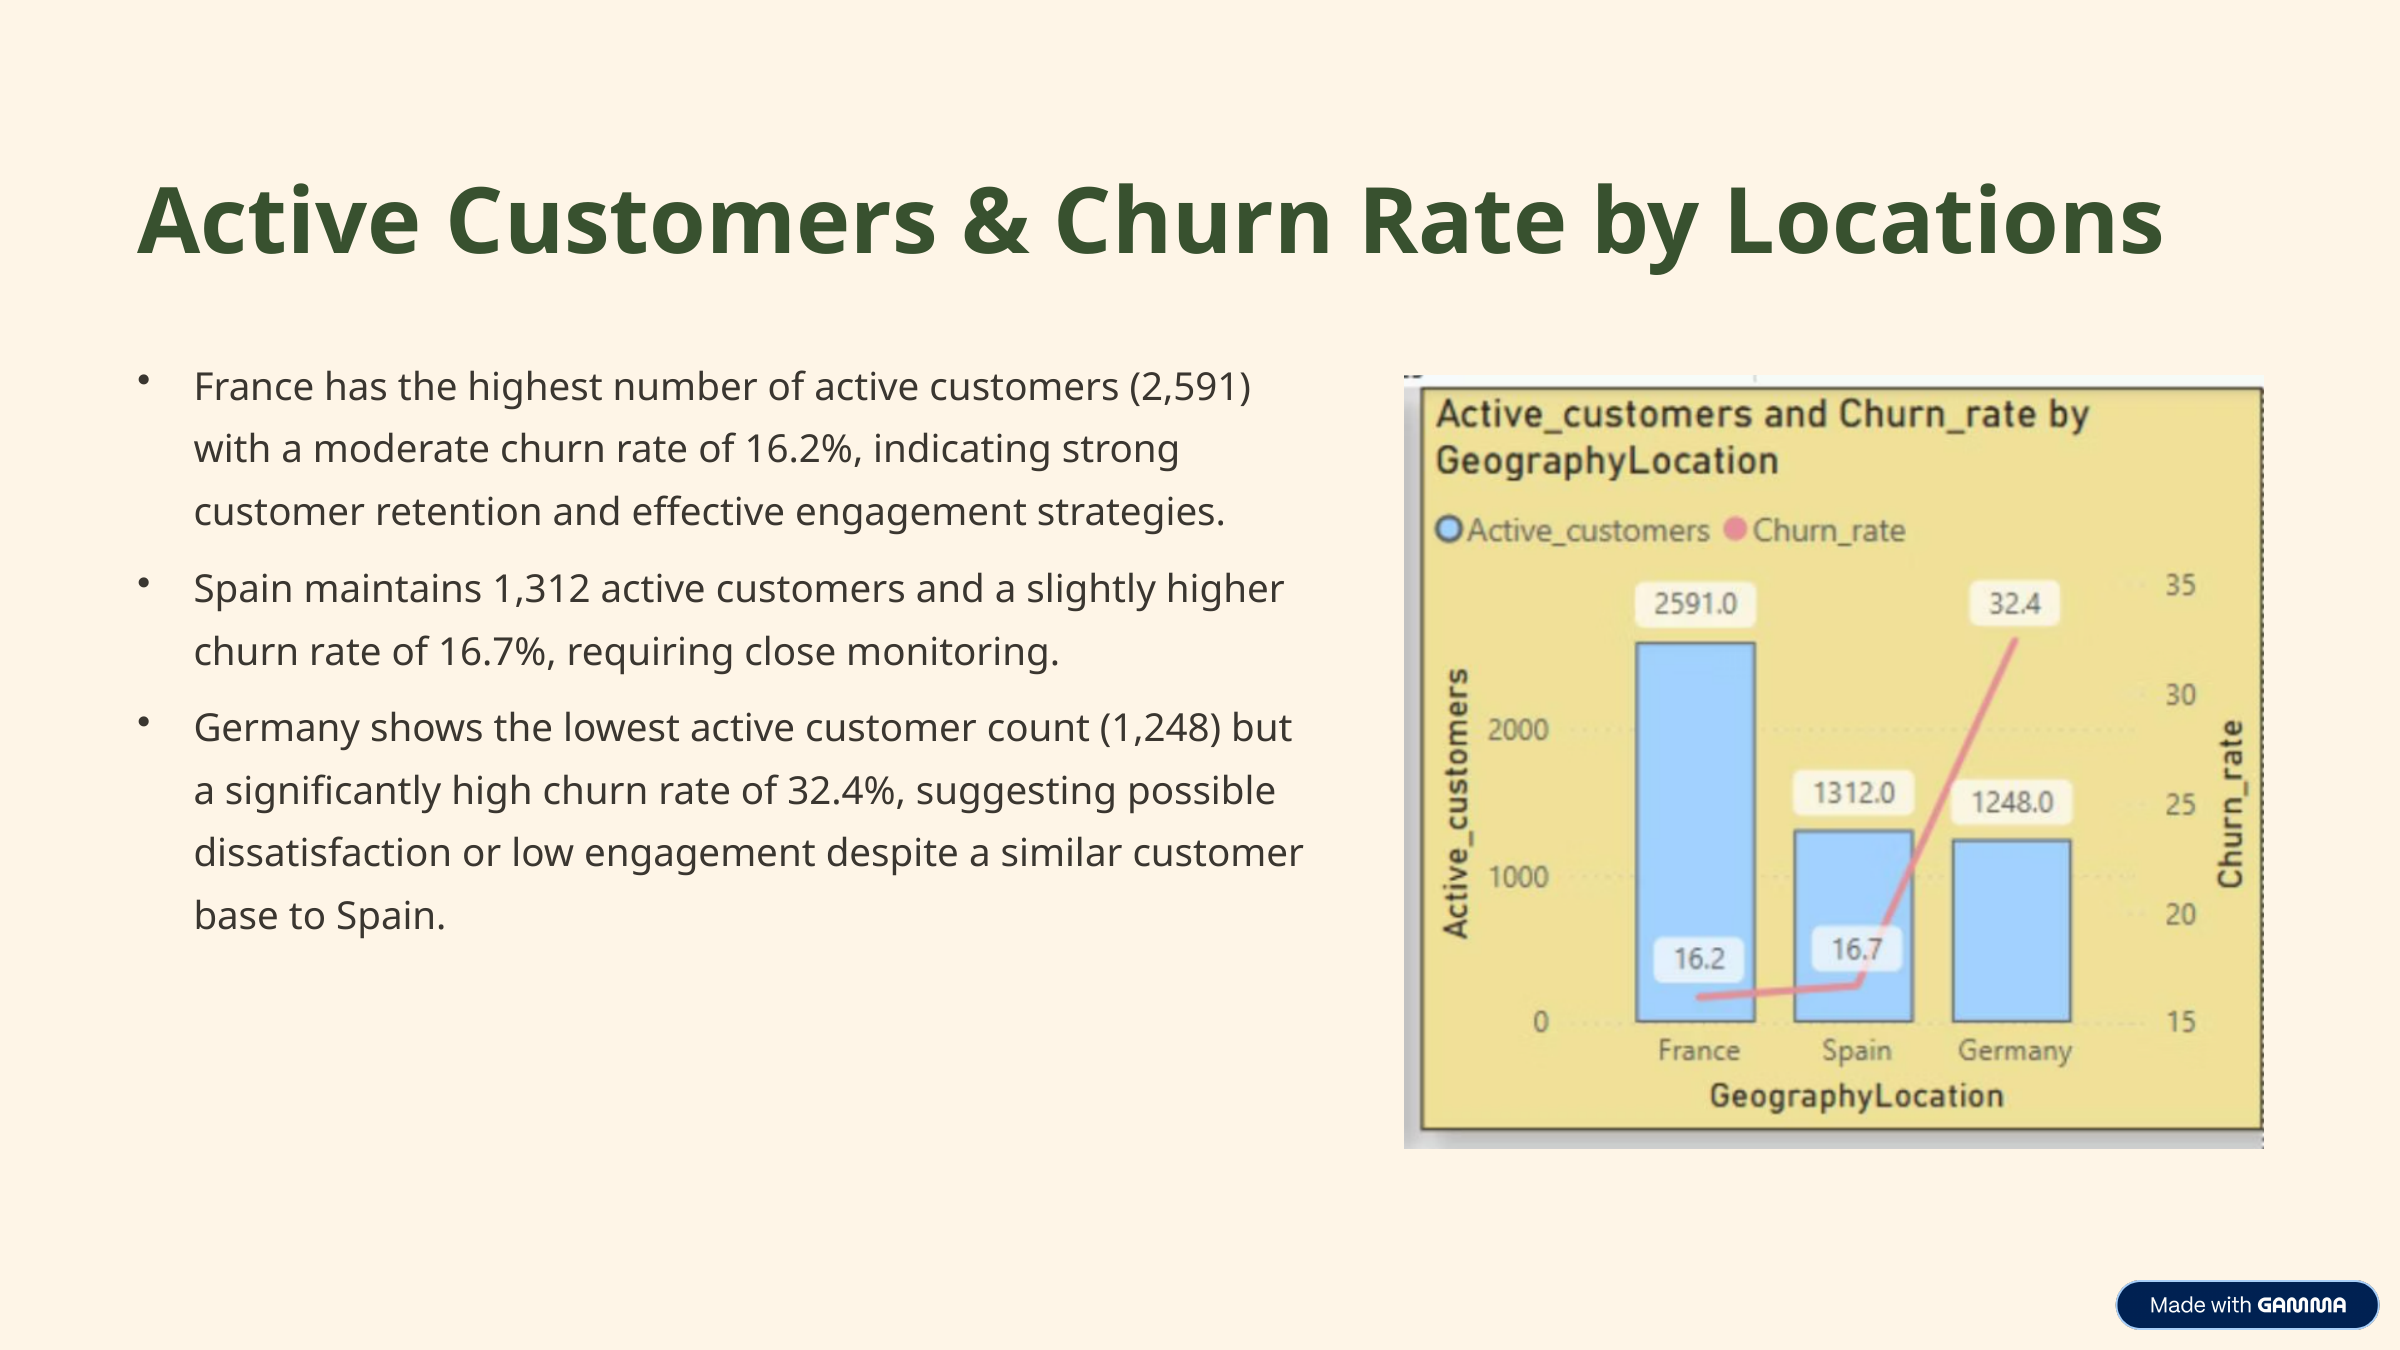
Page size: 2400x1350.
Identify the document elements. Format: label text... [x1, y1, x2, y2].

text_box France has the highest number of active customers (2,591) with a moderate churn rate of 16.2%, indicating strong customer retention and effective engagement strategies. [137, 345, 1308, 534]
picture [2106, 1271, 2389, 1339]
picture [1404, 375, 2264, 1149]
text_box Active Customers & Churn Rate by Locations [137, 157, 2111, 273]
text_box Germany shows the lowest active customer count (1,248) but a significantly high churn rate of 32.4%, suggesting possible dissatisfaction or low engagement despite a similar customer base to Spain. [137, 687, 1308, 939]
text_box Spain maintains 1,312 active customers and a slightly higher churn rate of 16.7%, requiring close monitoring. [137, 547, 1308, 674]
